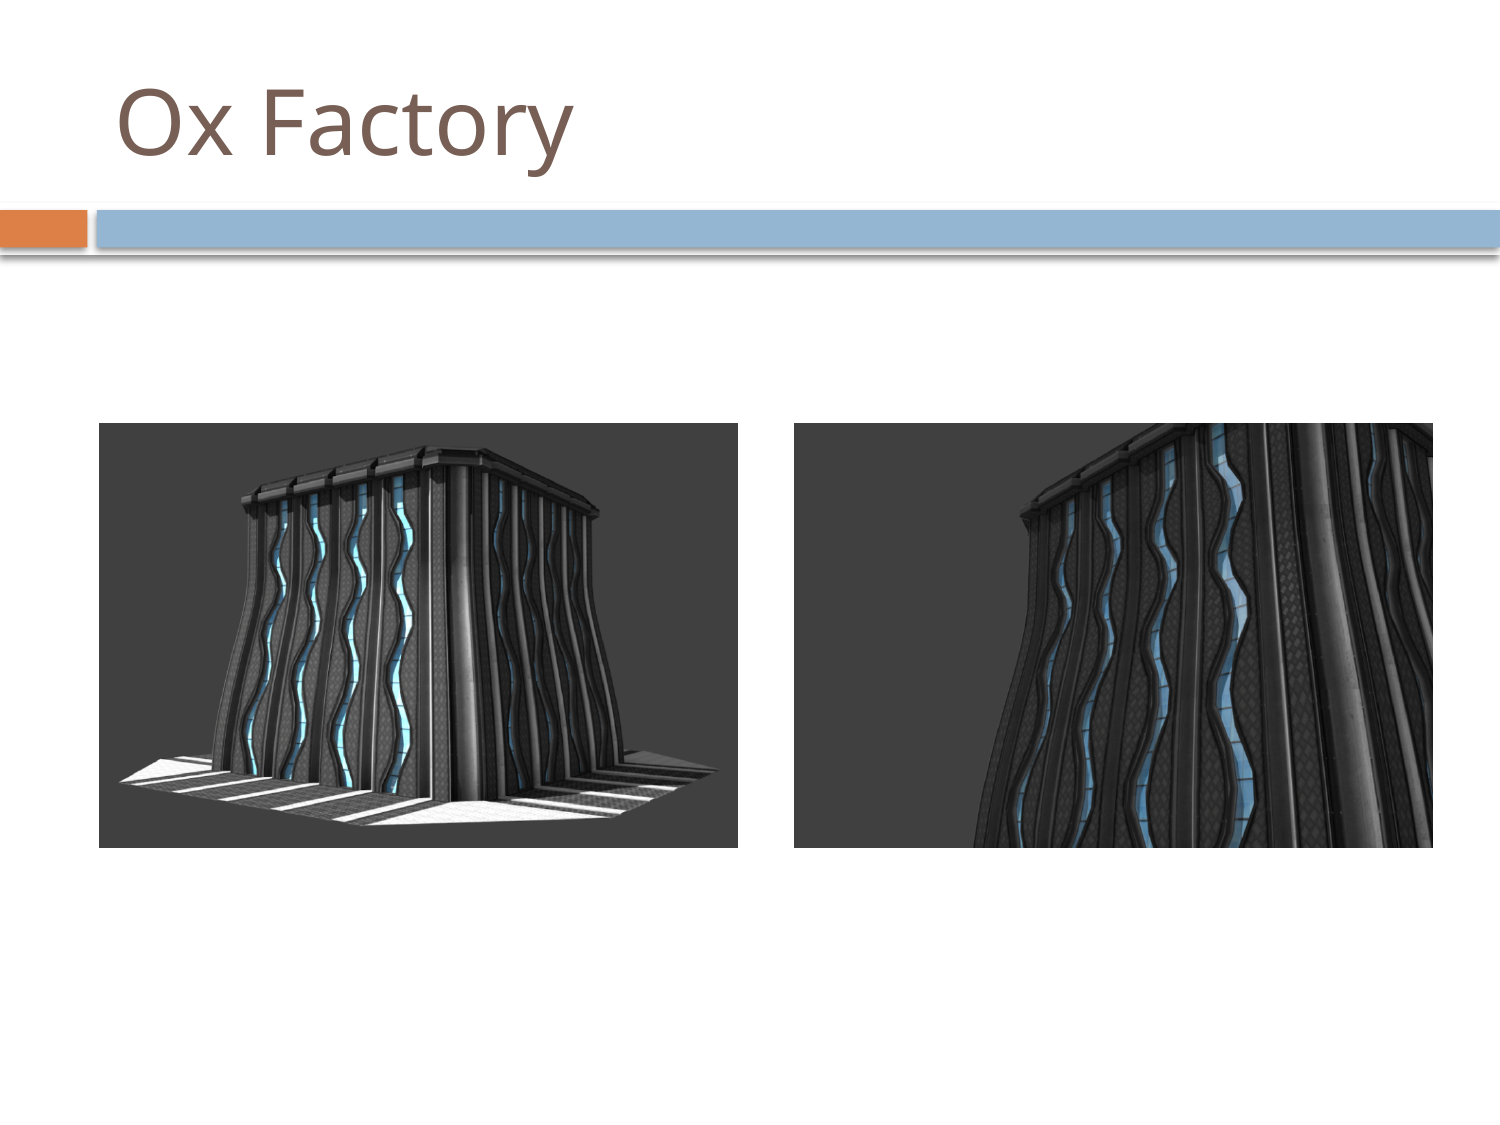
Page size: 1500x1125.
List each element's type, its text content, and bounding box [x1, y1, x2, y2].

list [794, 422, 1433, 849]
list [99, 422, 738, 849]
title Ox Factory [99, 37, 1438, 200]
